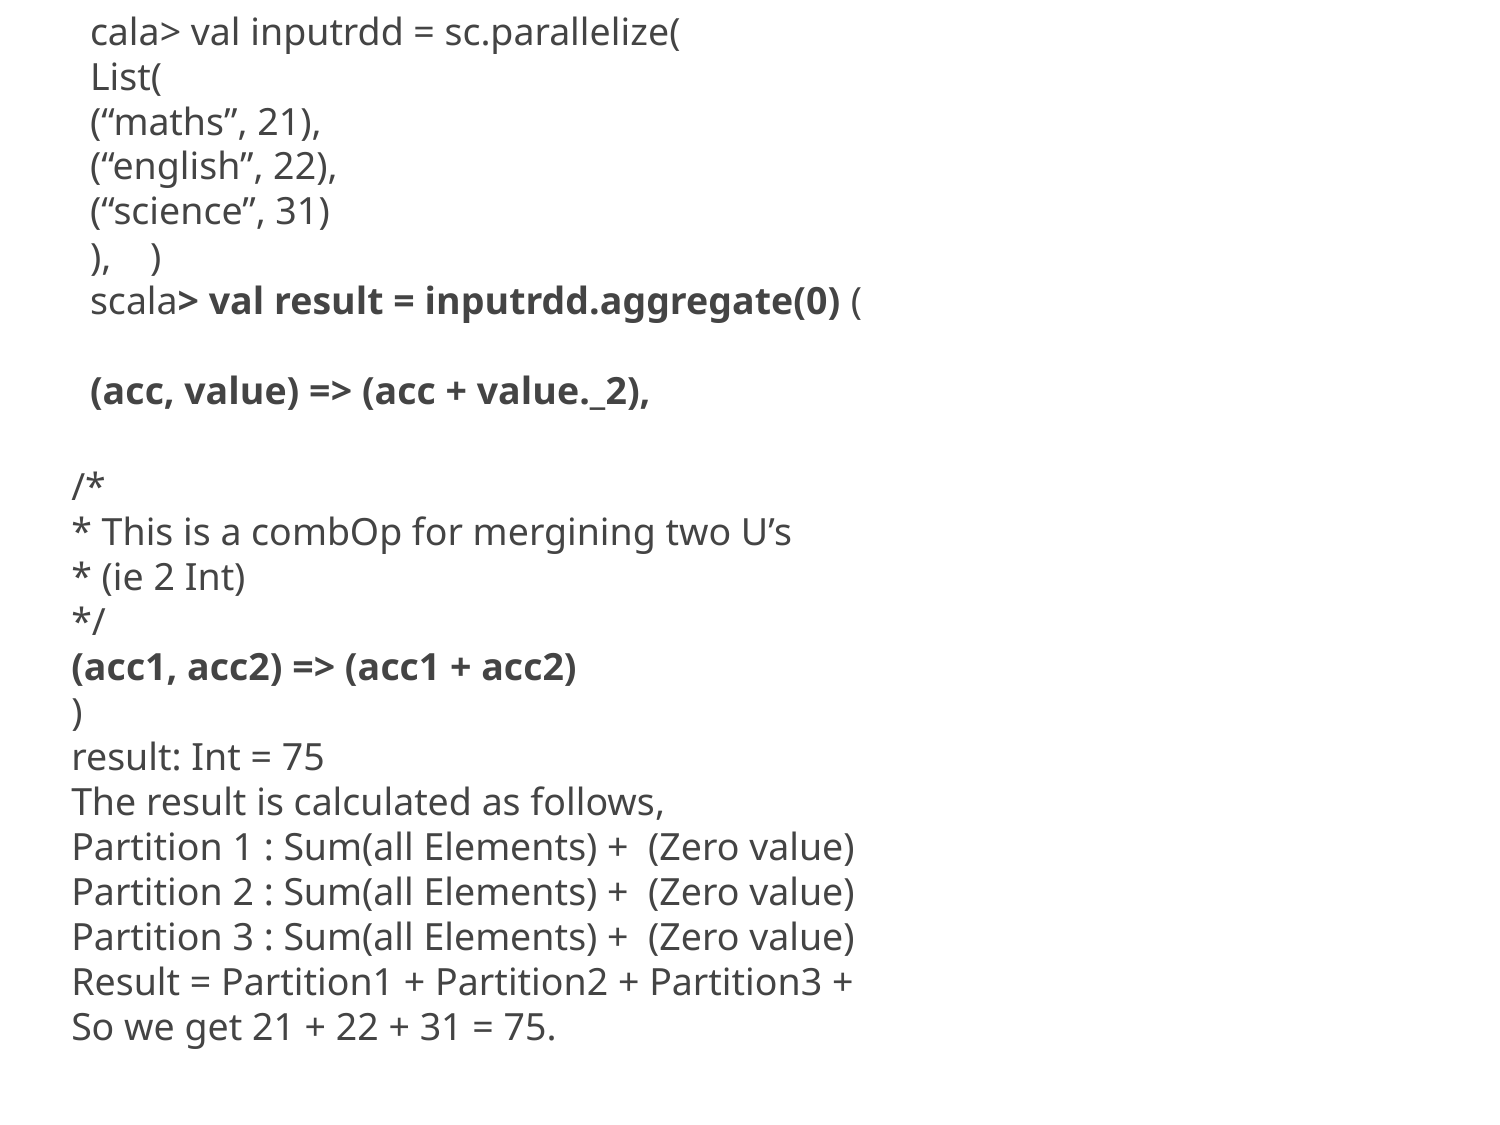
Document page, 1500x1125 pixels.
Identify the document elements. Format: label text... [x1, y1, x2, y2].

text_box /* * This is a combOp for mergining two U’s * (ie 2 Int) */ (acc1, acc2) => (acc1 + acc2) ) result: Int = 75 The result is calculated as follows, Partition 1 : Sum(all Elements) + (Zero value) Partition 2 : Sum(all Elements) + (Zero value) Partition 3 : Sum(all Elements) + (Zero value) Result = Partition1 + Partition2 + Partition3 + So we get 21 + 22 + 31 = 75. [56, 455, 1288, 1062]
text_box cala> val inputrdd = sc.parallelize( List( (“maths”, 21), (“english”, 22), (“science”, 31) ), ) scala> val result = inputrdd.aggregate(0) ( (acc, value) => (acc + value._2), [75, 0, 1500, 465]
